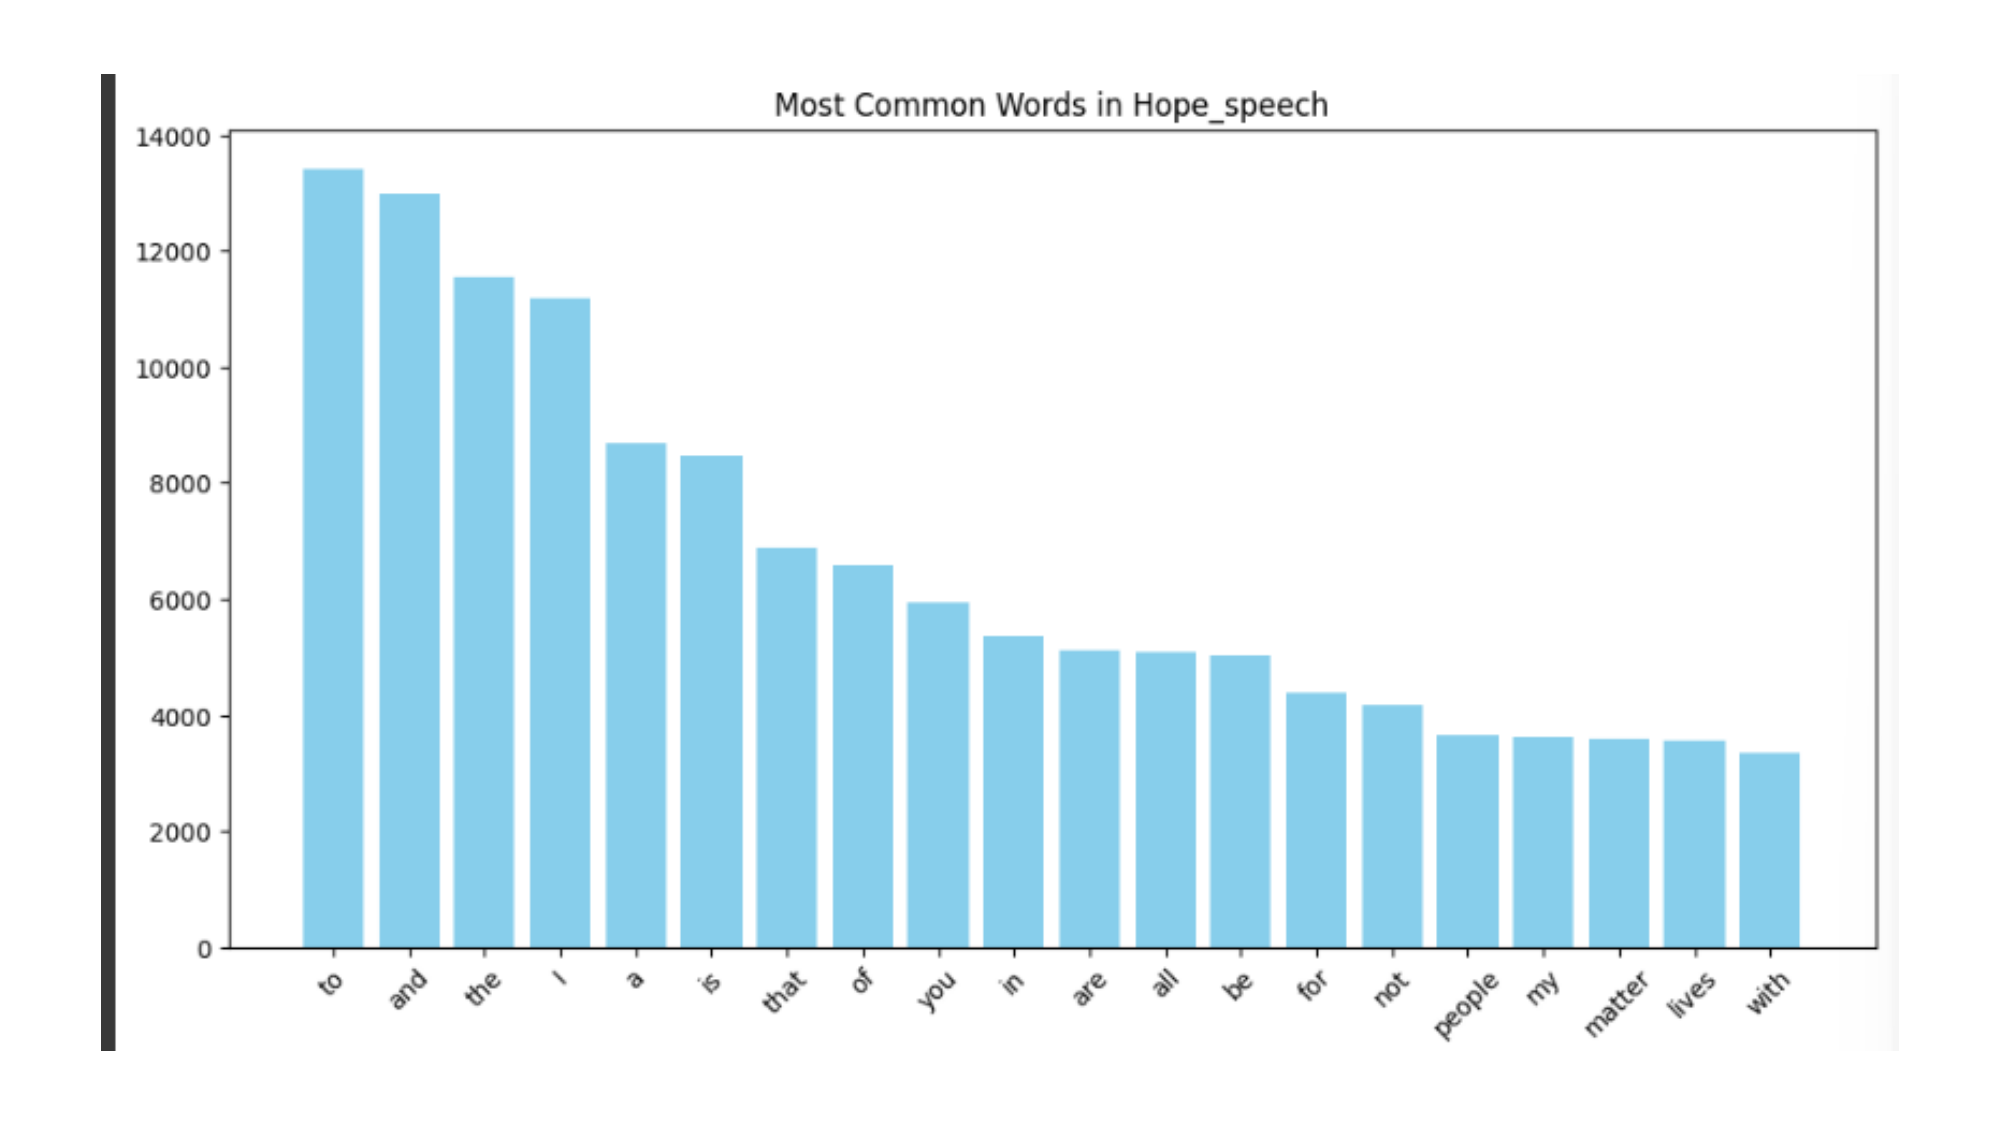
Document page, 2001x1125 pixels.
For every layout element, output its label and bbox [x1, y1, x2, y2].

list [101, 73, 1899, 1052]
